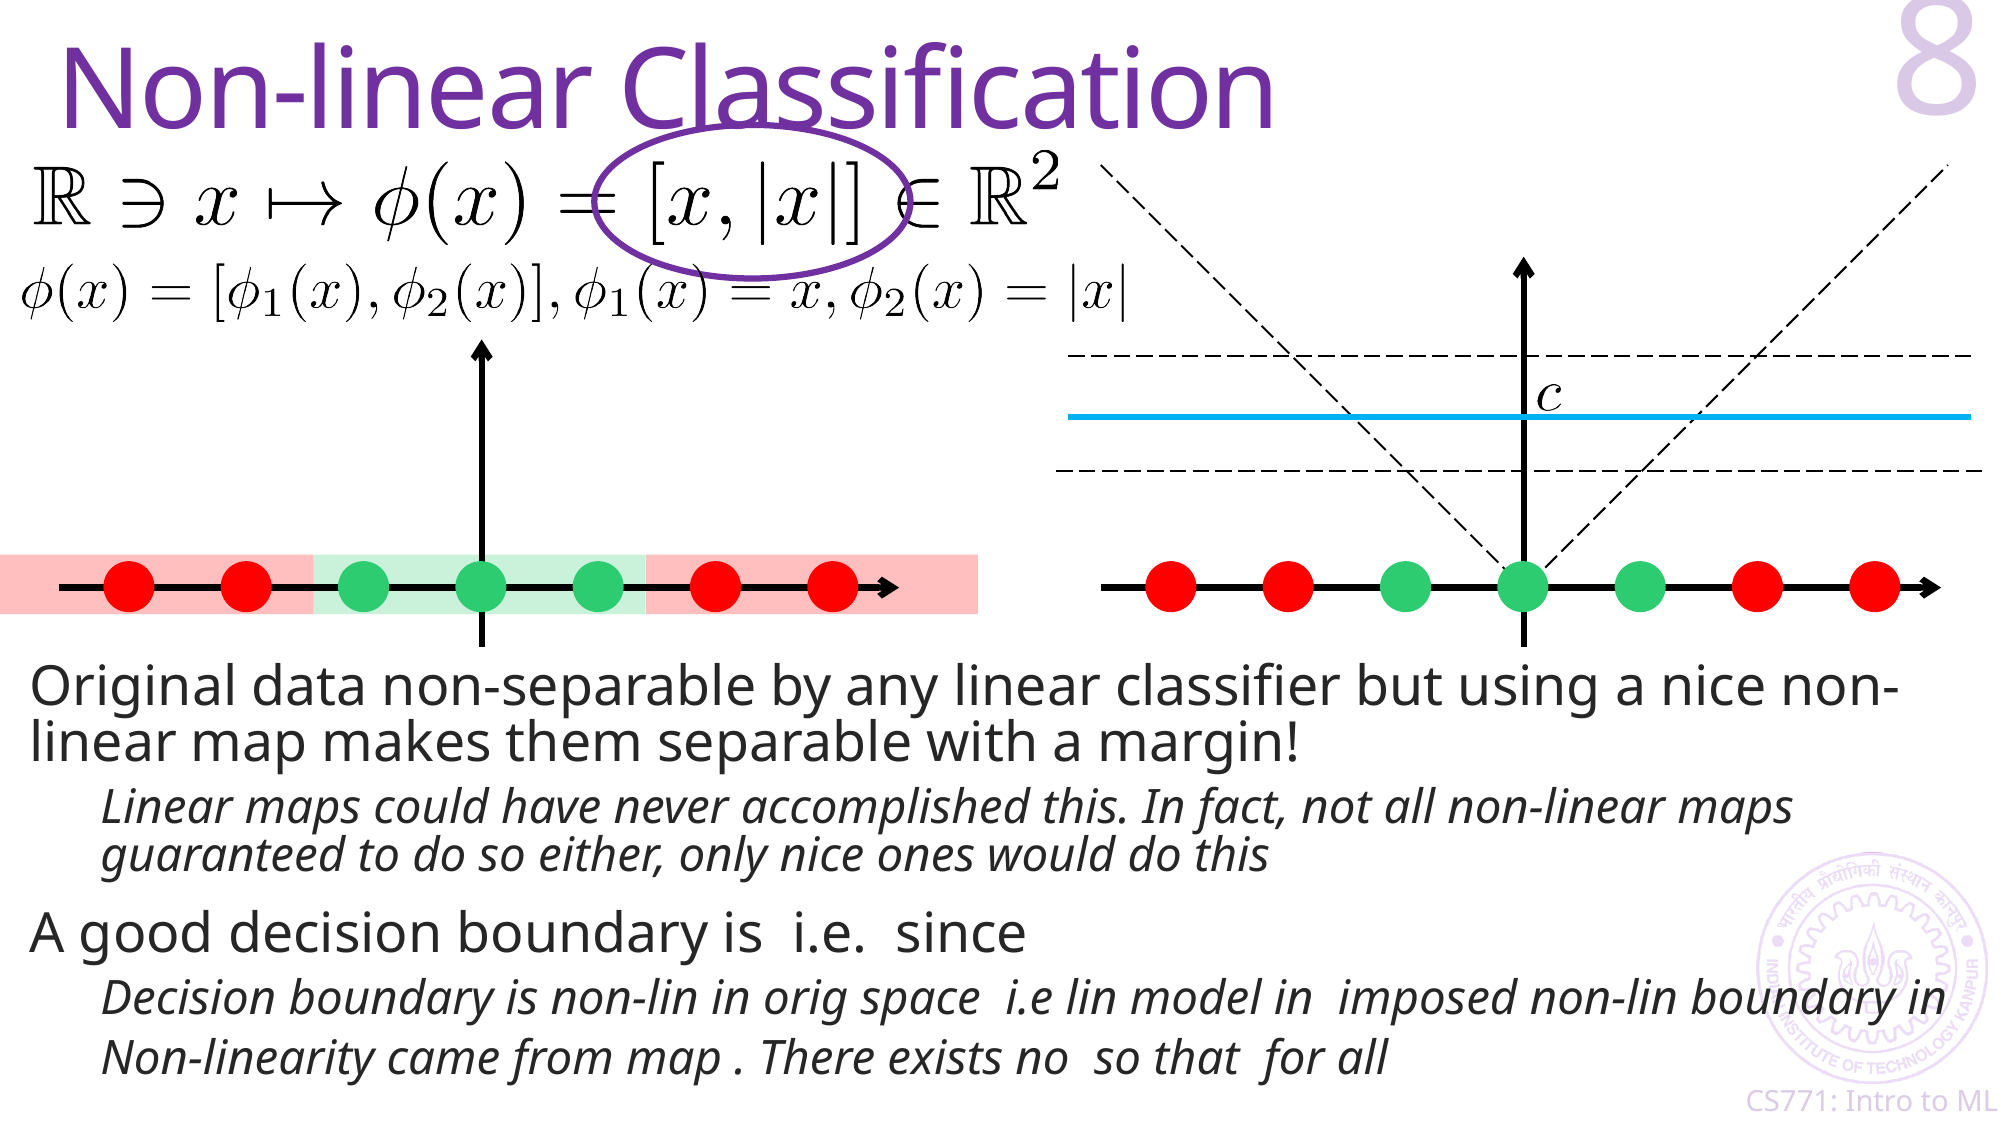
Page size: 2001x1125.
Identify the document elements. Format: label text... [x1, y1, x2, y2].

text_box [1100, 357, 1942, 416]
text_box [58, 339, 900, 647]
picture [33, 150, 1058, 245]
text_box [1529, 164, 1949, 356]
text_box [1100, 164, 1520, 256]
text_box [1100, 256, 1942, 356]
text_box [1100, 417, 1942, 470]
text_box [900, 554, 978, 615]
slide_number 8 [1520, 6, 2000, 183]
title Non-linear Classification [41, 5, 1945, 183]
text_box [621, 245, 883, 263]
picture [21, 263, 1124, 322]
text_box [1942, 357, 1949, 416]
text_box [635, 124, 870, 150]
picture [1537, 384, 1561, 411]
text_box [1942, 417, 1949, 470]
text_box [1100, 472, 1942, 647]
text_box [0, 554, 58, 615]
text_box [1942, 472, 1949, 584]
